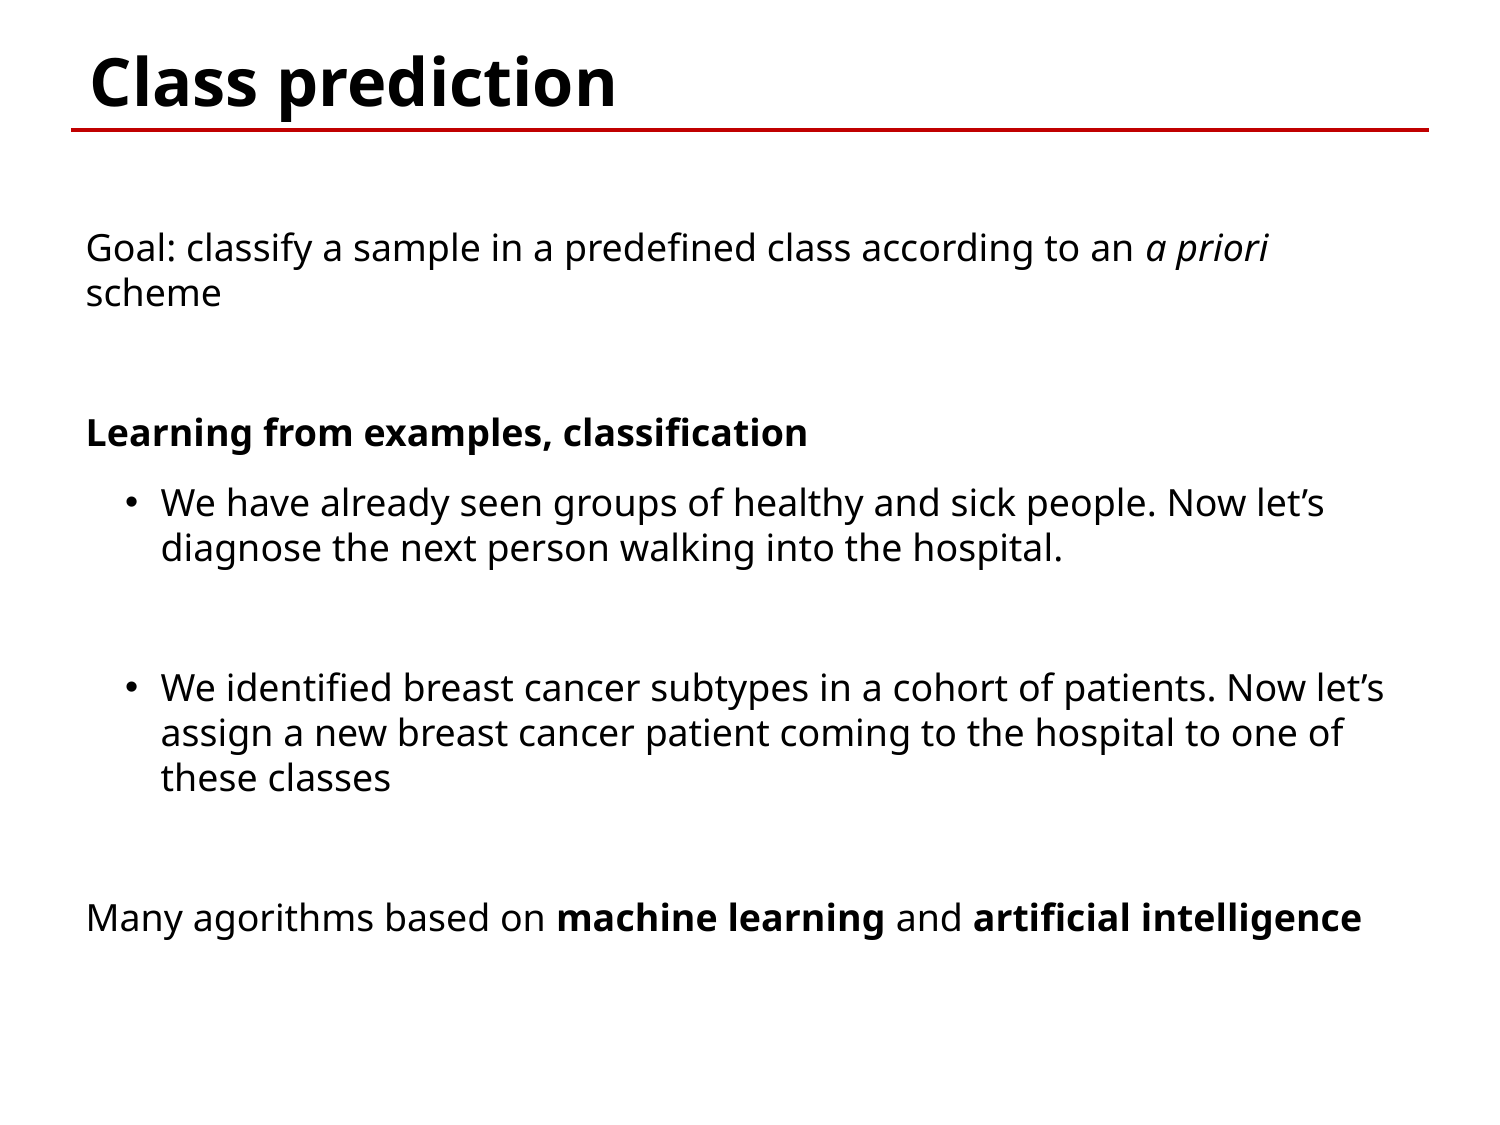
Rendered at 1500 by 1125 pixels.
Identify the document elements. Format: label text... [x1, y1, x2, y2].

text_box Goal: classify a sample in a predefined class according to an a priori scheme Learning from examples, classification We have already seen groups of healthy and sick people. Now let’s diagnose the next person walking into the hospital. We identified breast cancer subtypes in a cohort of patients. Now let’s assign a new breast cancer patient coming to the hospital to one of these classes Many agorithms based on machine learning and artificial intelligence [70, 216, 1430, 947]
text_box Class prediction [74, 32, 1425, 126]
